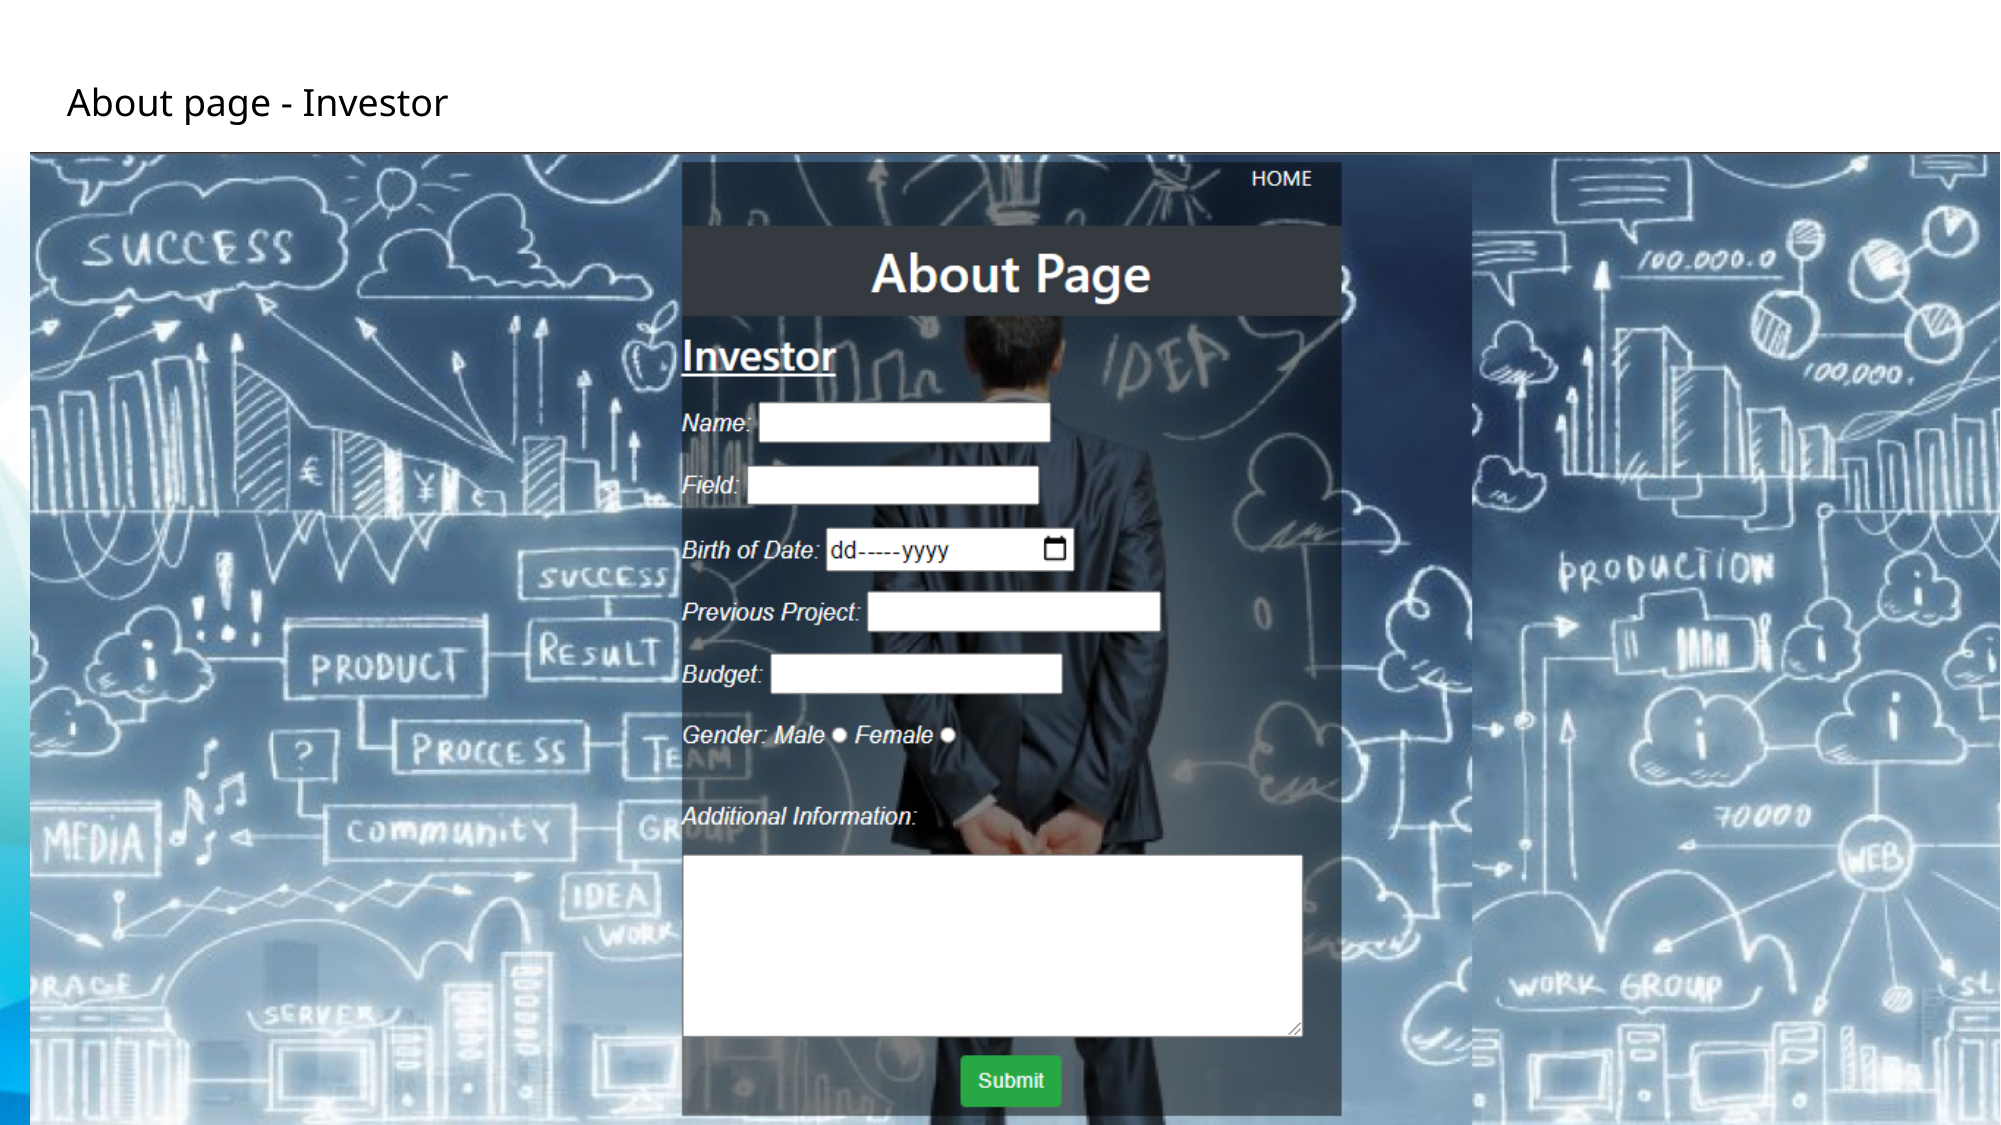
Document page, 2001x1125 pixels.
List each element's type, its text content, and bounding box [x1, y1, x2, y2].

text_box About page - Investor [52, 71, 924, 132]
picture [0, 0, 2001, 1125]
